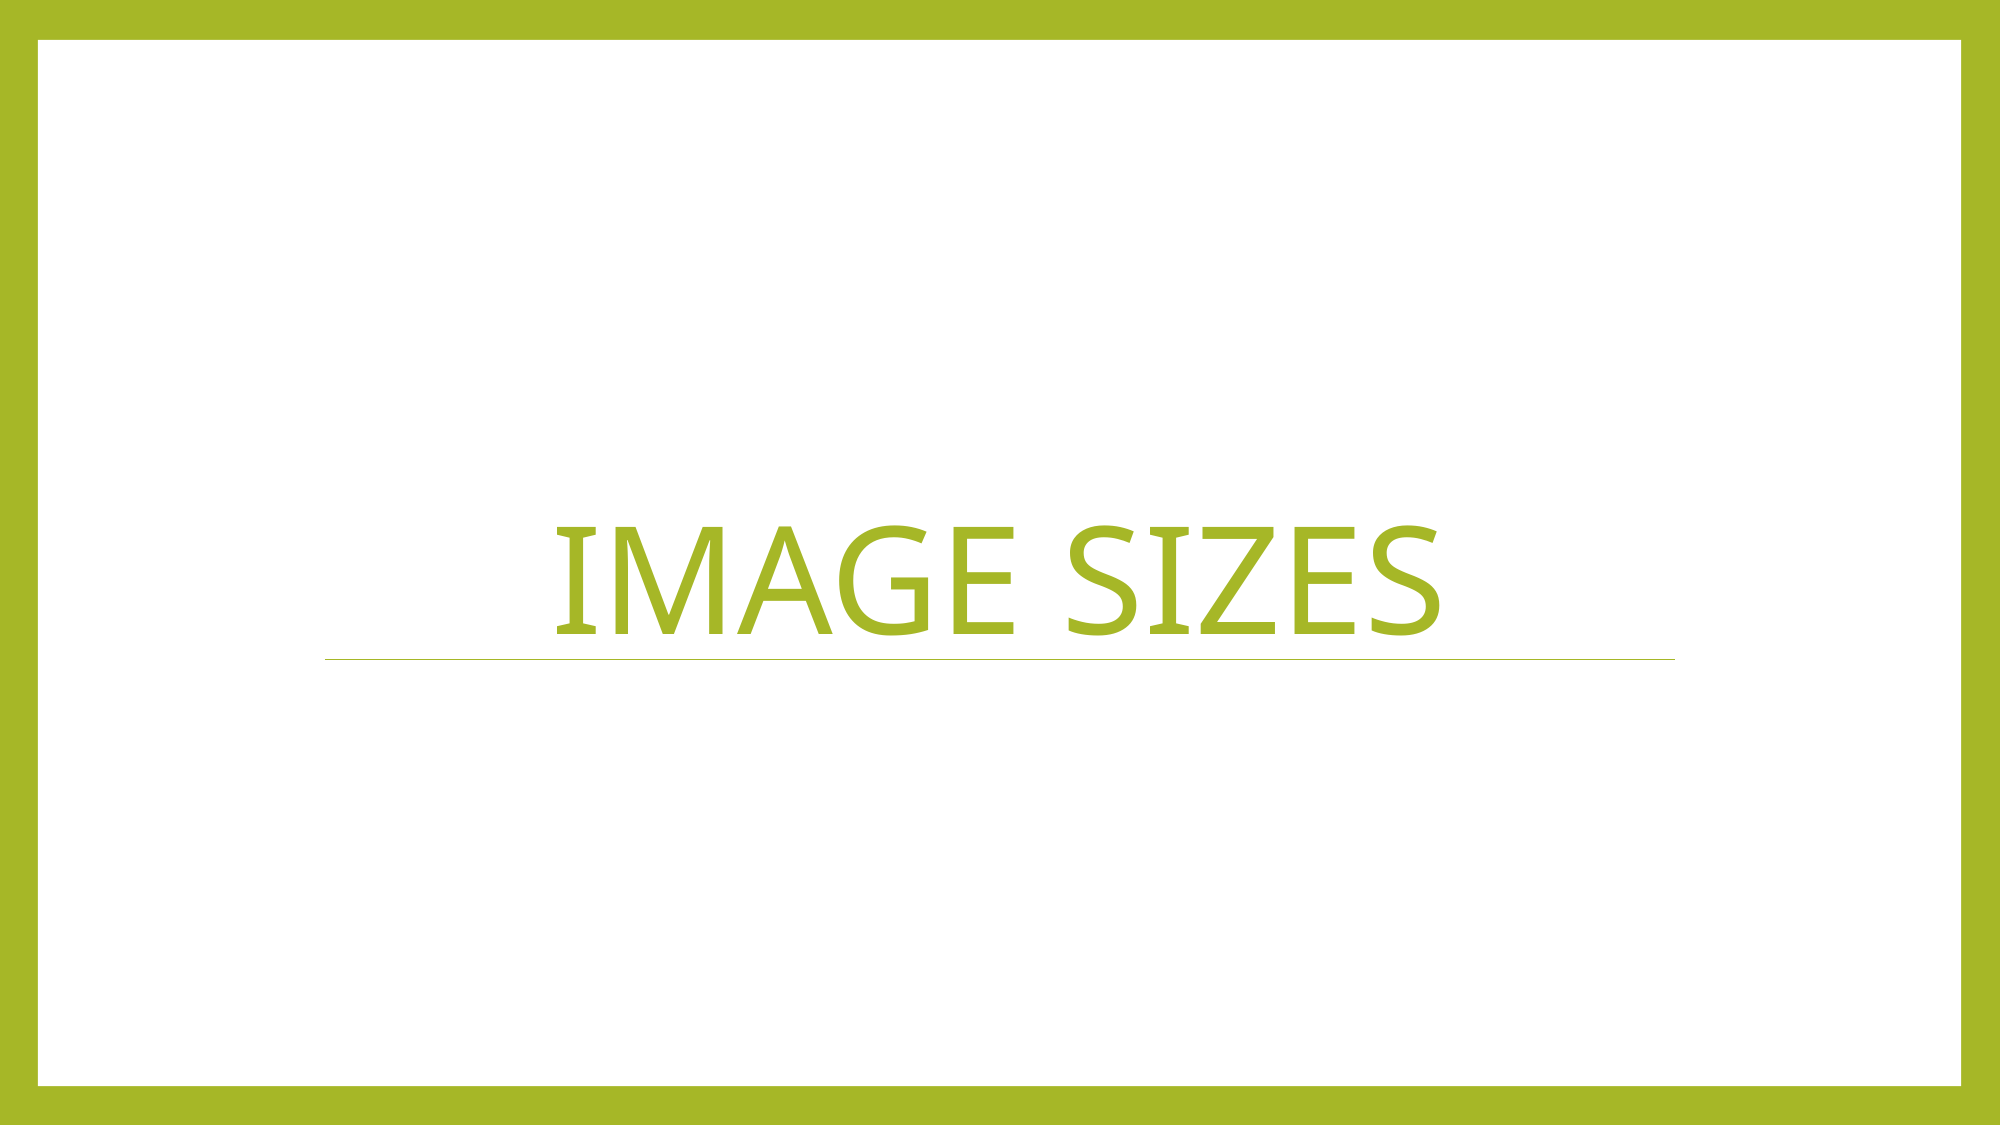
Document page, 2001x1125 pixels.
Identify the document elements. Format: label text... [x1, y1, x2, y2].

title Image Sizes [181, 192, 1817, 673]
